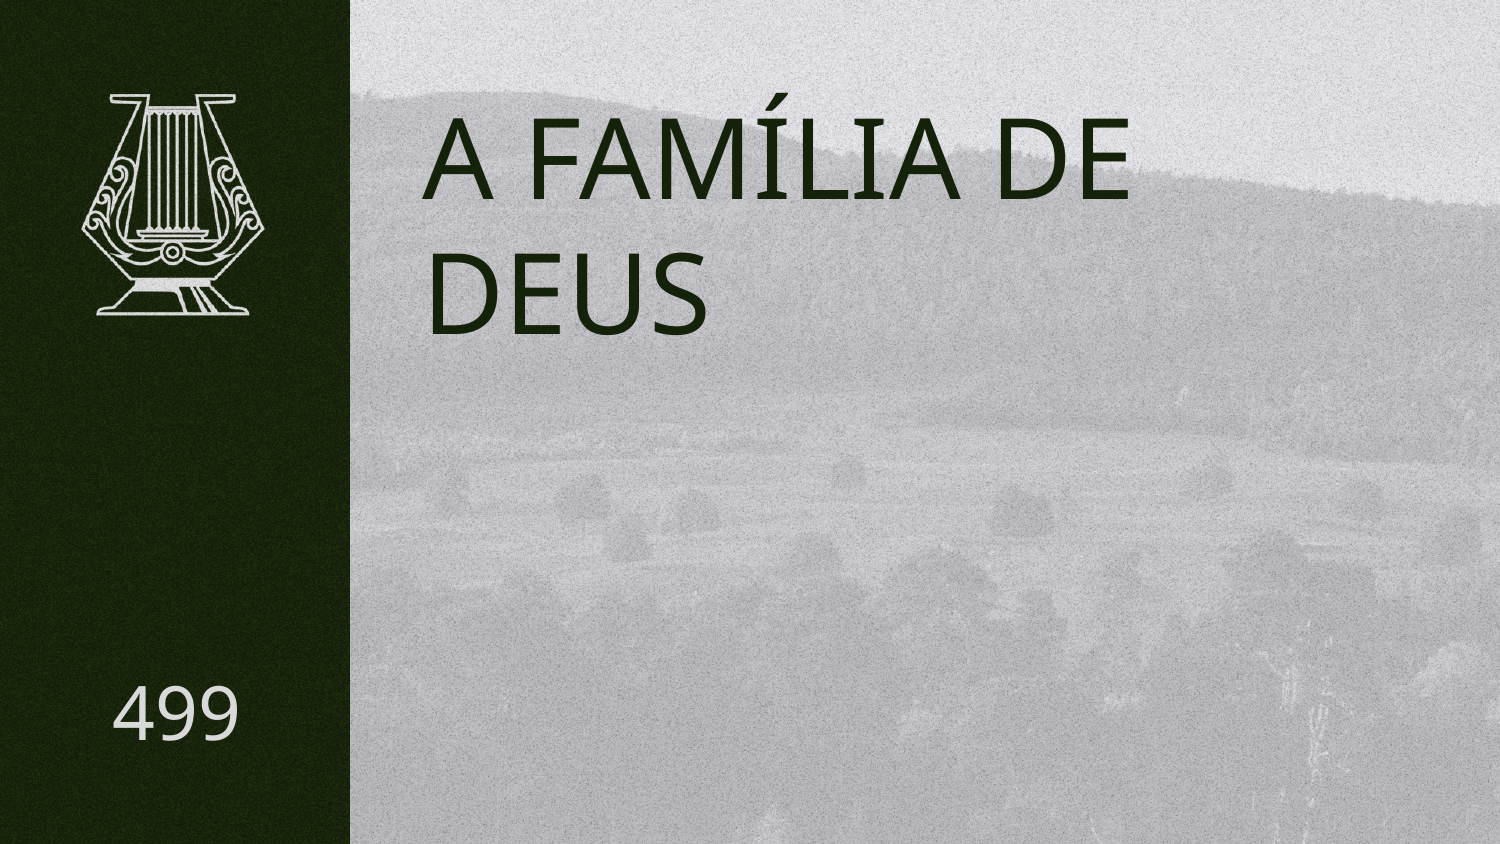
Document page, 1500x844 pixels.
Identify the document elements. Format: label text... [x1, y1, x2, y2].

title A FAMÍLIA DE DEUS [407, 79, 1447, 777]
picture [0, 0, 1500, 844]
list 499 [76, 658, 278, 765]
